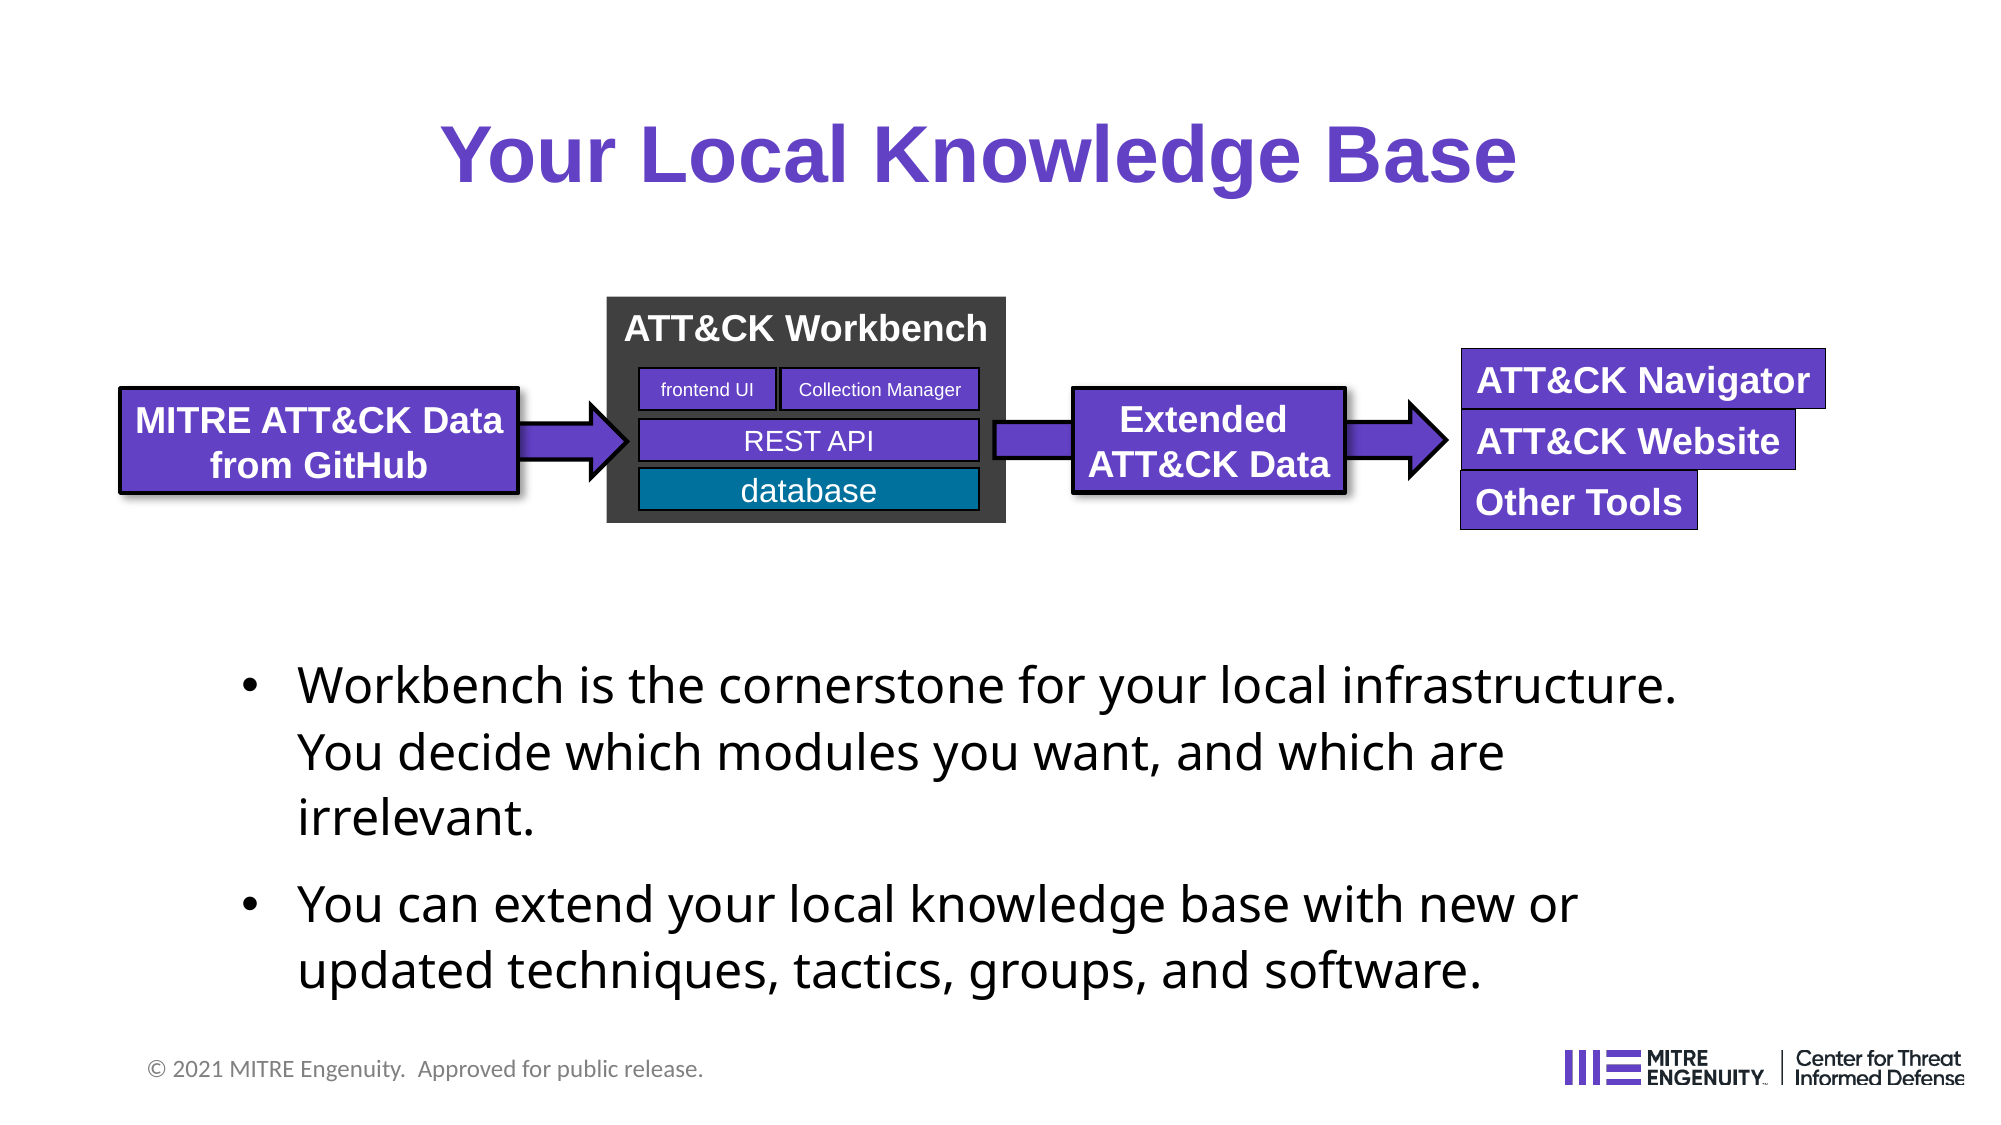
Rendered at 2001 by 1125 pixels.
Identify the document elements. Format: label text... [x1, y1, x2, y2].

title Your Local Knowledge Base [131, 94, 1828, 207]
text_box [529, 402, 606, 480]
text_box [1006, 420, 1070, 460]
footer © 2021 MITRE Engenuity. Approved for public release. [131, 1037, 807, 1098]
text_box Extended ATT&CK Data [1072, 387, 1346, 493]
text_box [1356, 401, 1448, 479]
text_box ATT&CK Navigator [1461, 348, 1826, 409]
text_box MITRE ATT&CK Data from GitHub [120, 388, 519, 493]
text_box ATT&CK Website [1461, 409, 1796, 470]
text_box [606, 296, 1006, 523]
list Workbench is the cornerstone for your local infrastructure. You decide which modules you want, and which are irrelevant. You can extend your local knowledge base with new or updated techniques, tactics, groups, and software. [241, 640, 1759, 978]
text_box Other Tools [1460, 470, 1698, 530]
